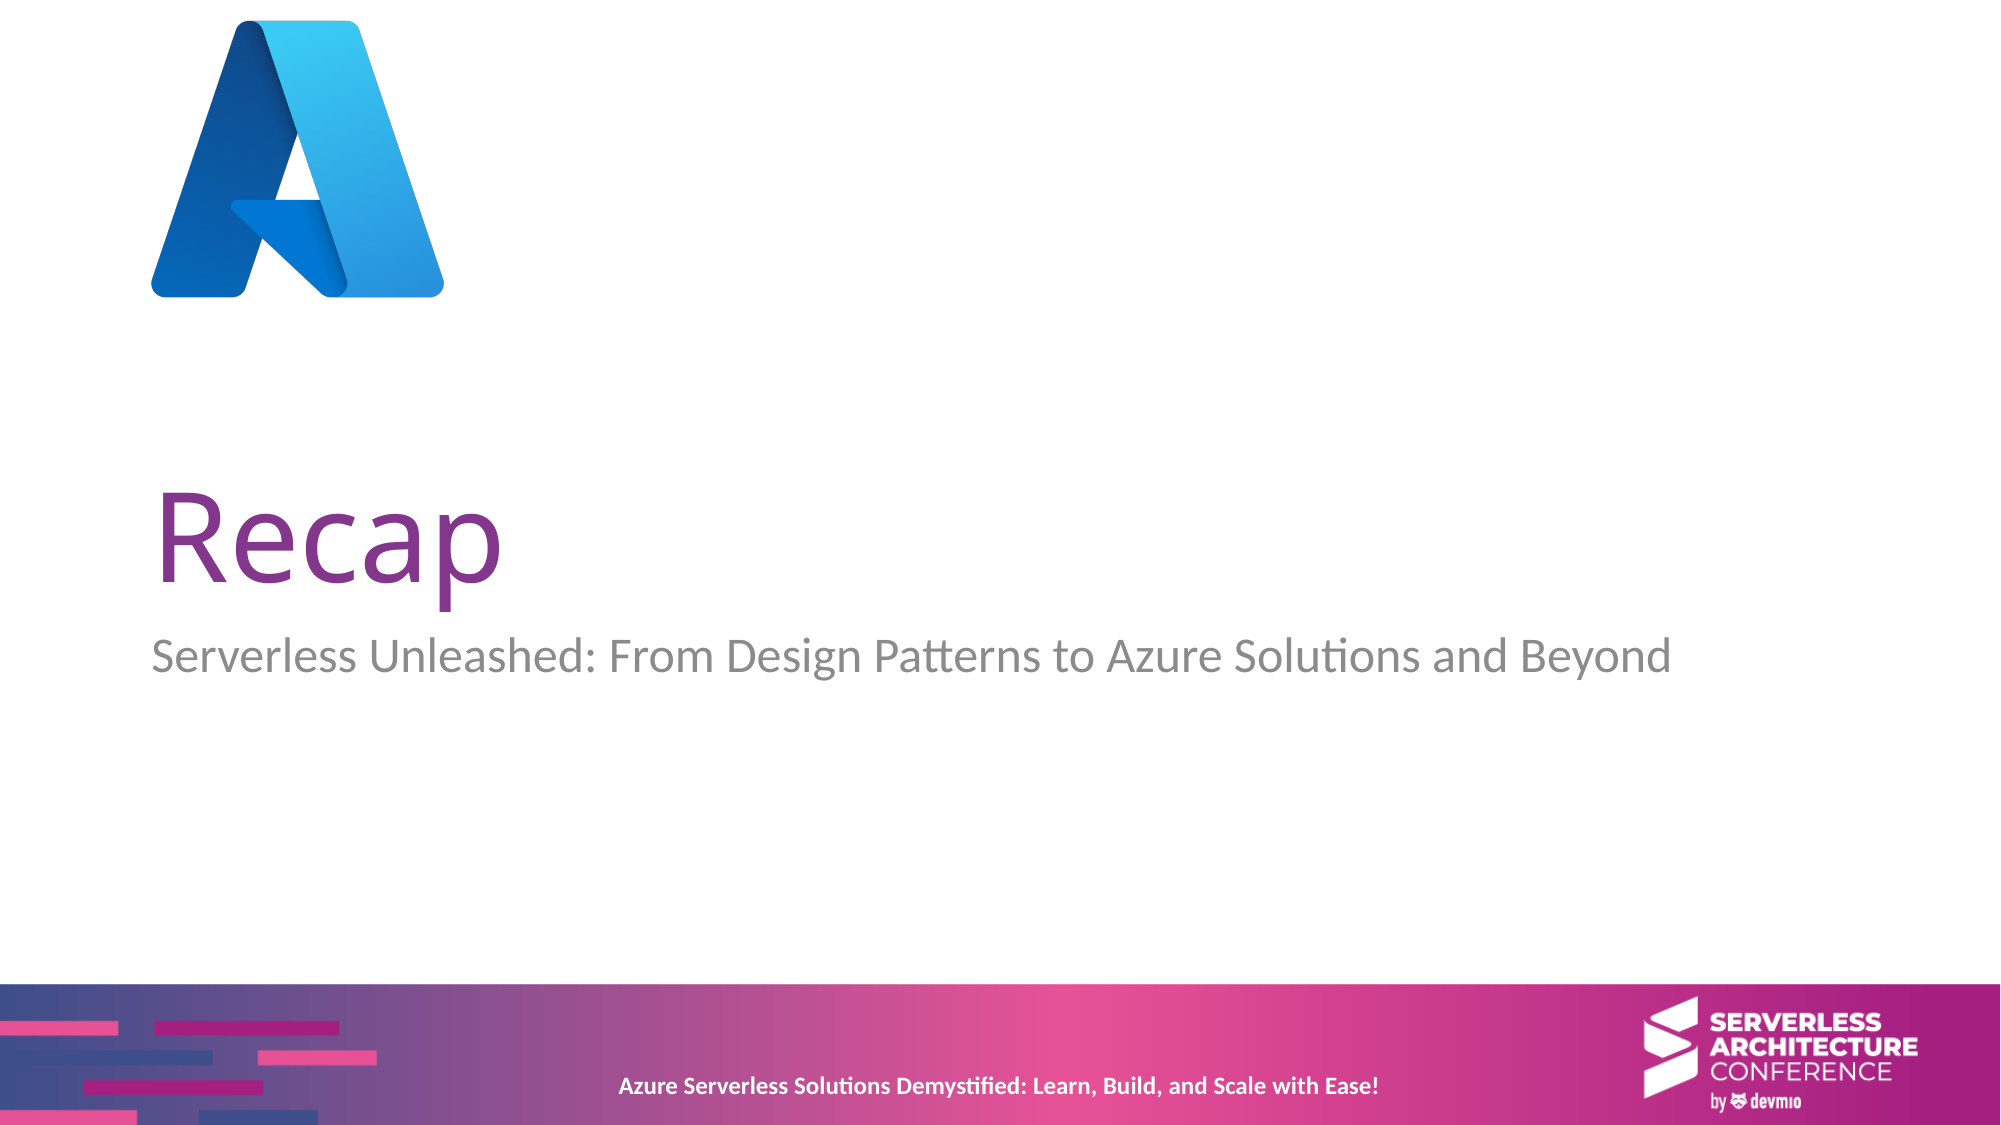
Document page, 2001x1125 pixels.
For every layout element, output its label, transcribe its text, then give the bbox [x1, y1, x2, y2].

picture [0, 0, 2001, 1125]
title Recap [136, 149, 1862, 618]
list Serverless Unleashed: From Design Patterns to Azure Solutions and Beyond [136, 621, 1862, 868]
